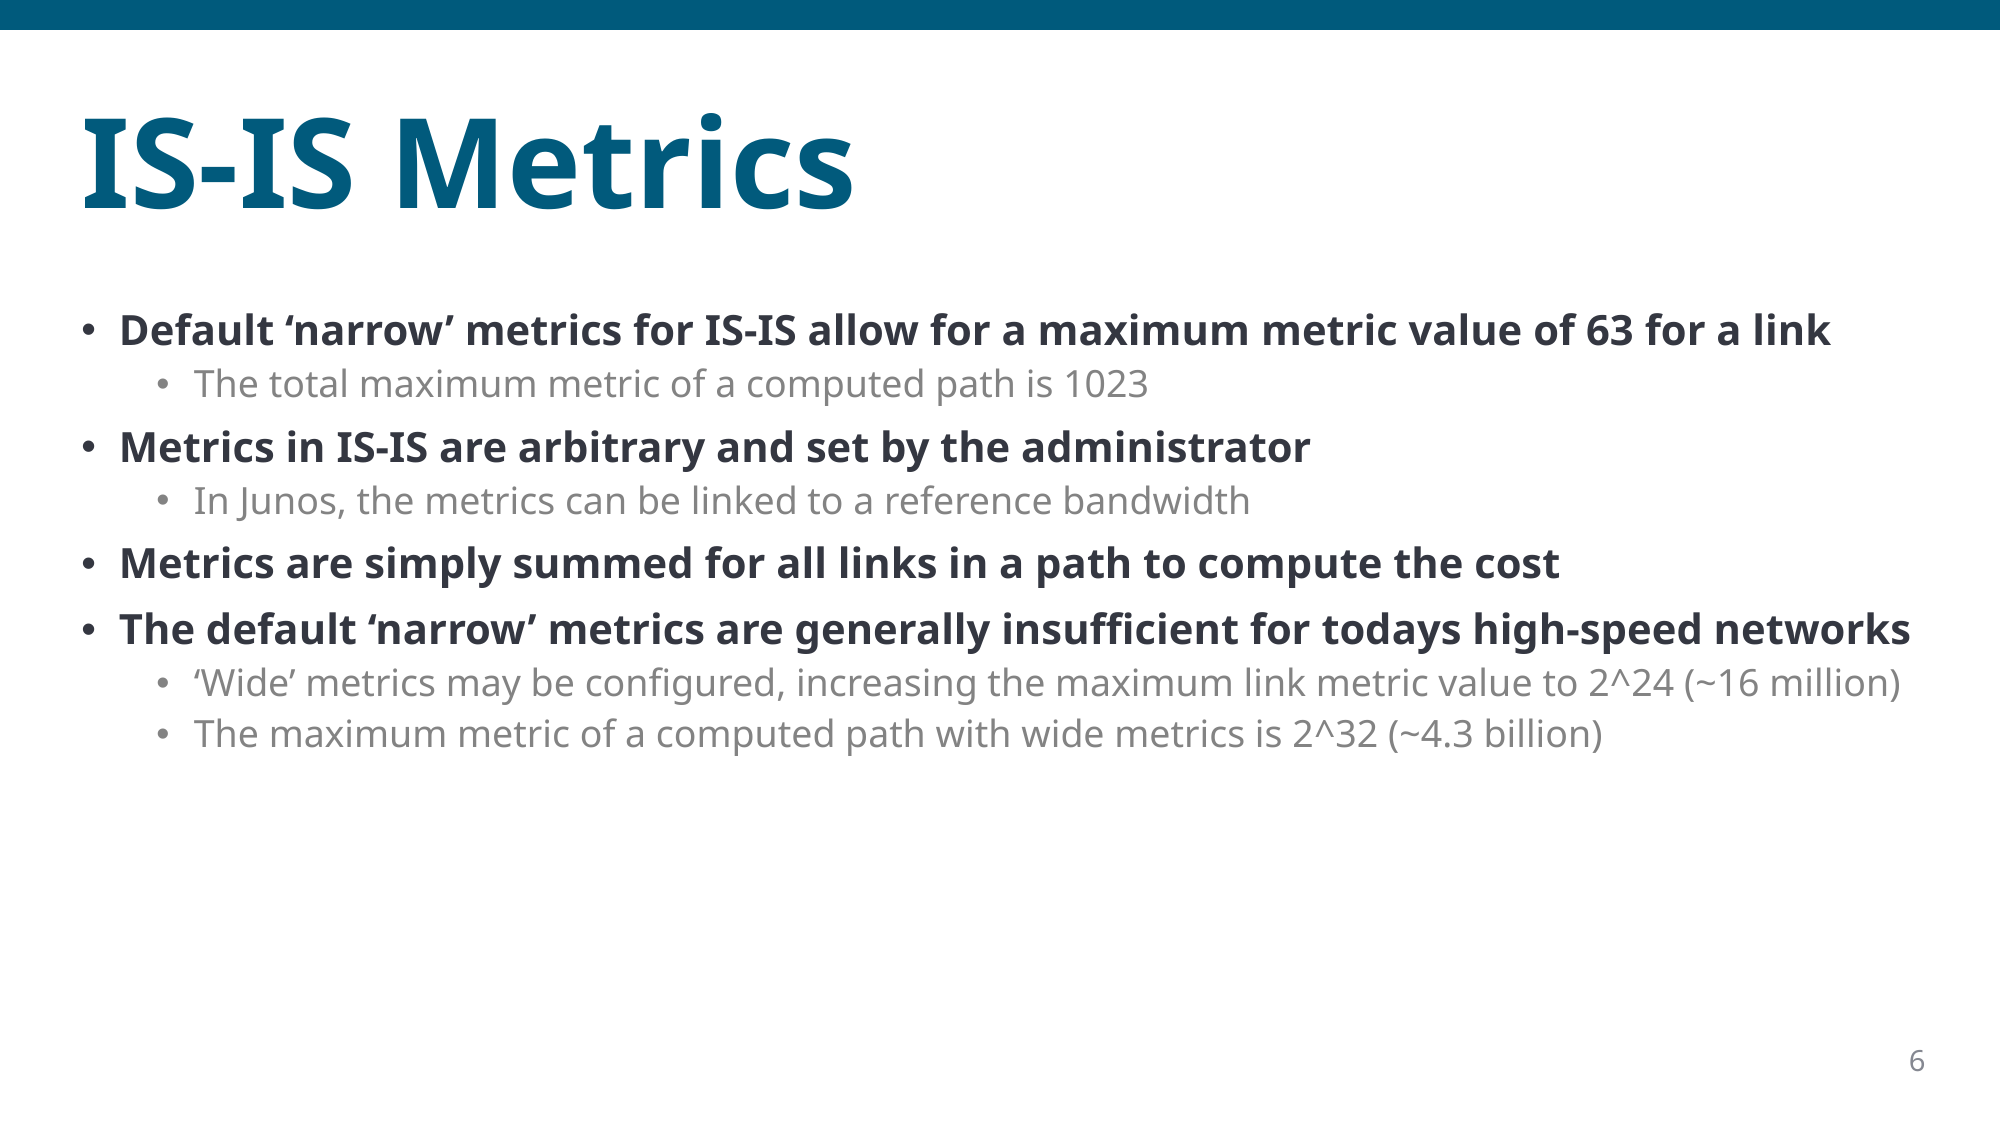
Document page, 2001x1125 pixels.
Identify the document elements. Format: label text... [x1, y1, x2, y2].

title IS-IS Metrics [66, 59, 1977, 278]
list Default ‘narrow’ metrics for IS-IS allow for a maximum metric value of 63 for a link The total maximum metric of a computed path is 1023 Metrics in IS-IS are arbitrary and set by the administrator In Junos, the metrics can be linked to a reference bandwidth Metrics are simply summed for all links in a path to compute the cost The default ‘narrow’ metrics are generally insufficient for todays high-speed networks ‘Wide’ metrics may be configured, increasing the maximum link metric value to 2^24 (~16 million) The maximum metric of a computed path with wide metrics is 2^32 (~4.3 billion) [66, 302, 1931, 1015]
